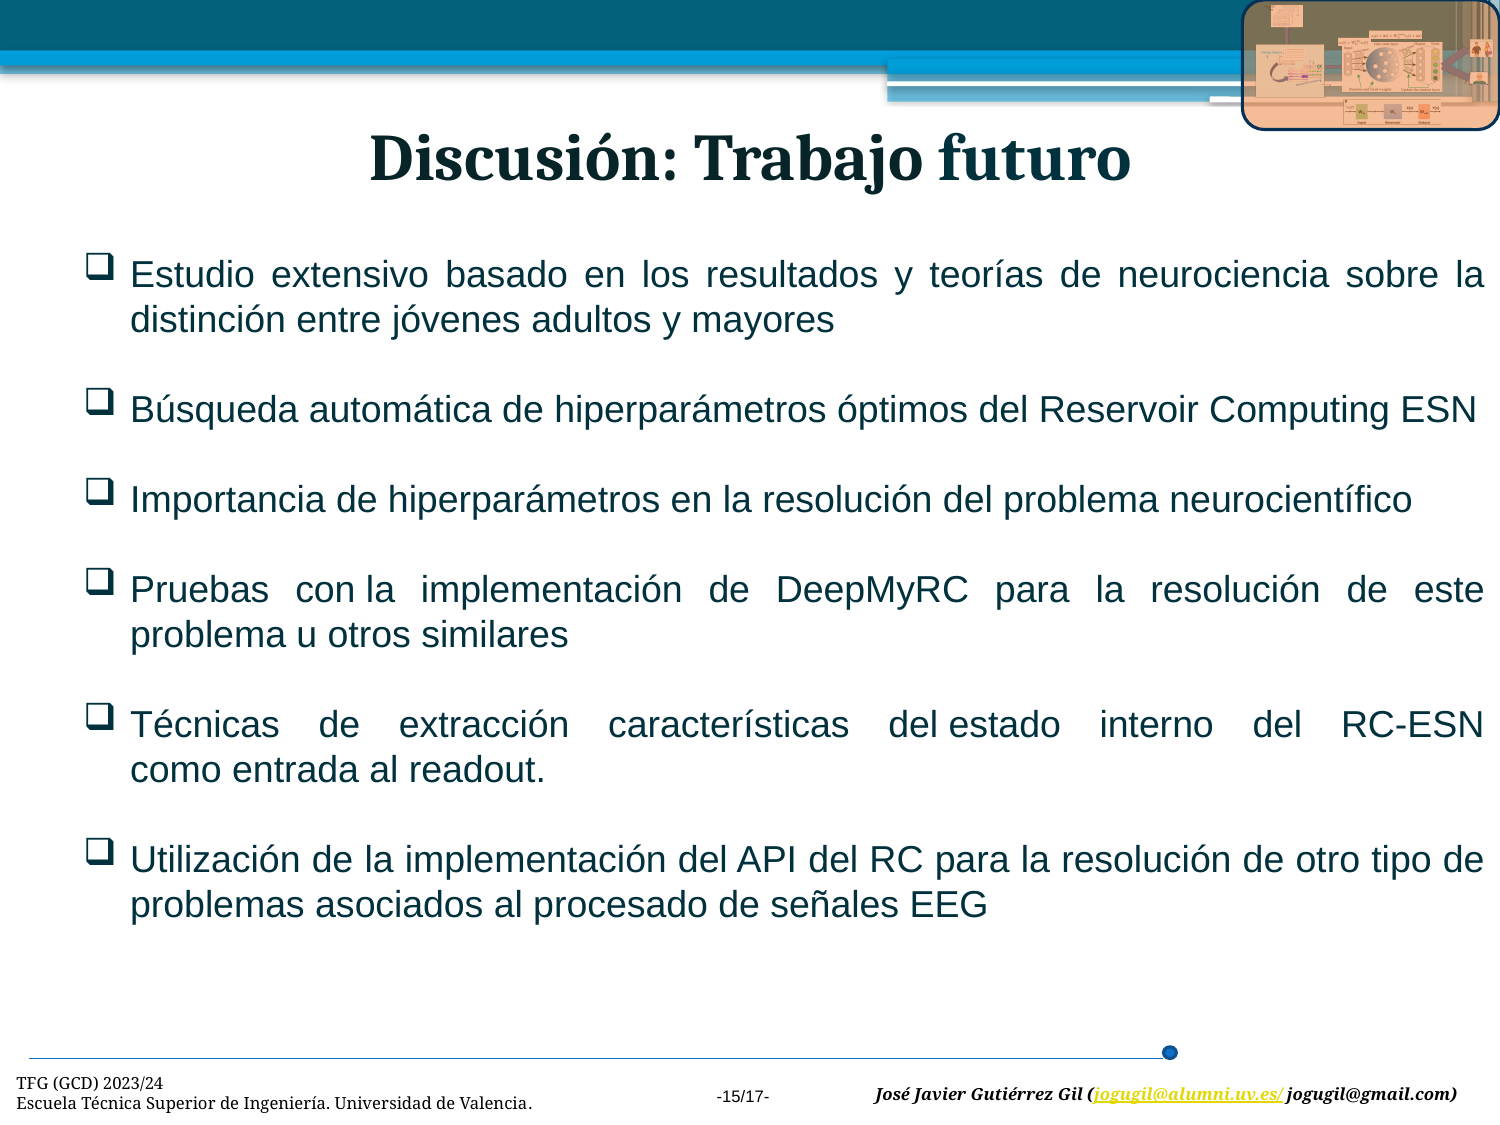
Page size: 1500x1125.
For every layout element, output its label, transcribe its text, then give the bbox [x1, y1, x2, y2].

text_box José Javier Gutiérrez Gil (jogugil@alumni.uv.es/ jogugil@gmail.com) [950, 1057, 1473, 1125]
text_box -15/17- [693, 1078, 798, 1114]
text_box Discusión: Trabajo futuro [0, 105, 1500, 203]
text_box TFG (GCD) 2023/24 Escuela Técnica Superior de Ingeniería. Universidad de Valencia. [1, 1059, 606, 1125]
text_box [1161, 1045, 1178, 1057]
picture [1242, 0, 1500, 131]
text_box Estudio extensivo basado en los resultados y teorías de neurociencia sobre la distinción entre jóvenes adultos y mayores Búsqueda automática de hiperparámetros óptimos del Reservoir Computing ESN Importancia de hiperparámetros en la resolución del problema neurocientífico Pruebas con la implementación de DeepMyRC para la resolución de este problema u otros similares Técnicas de extracción características del estado interno del RC-ESN como entrada al readout. Utilización de la implementación del API del RC para la resolución de otro tipo de problemas asociados al procesado de señales EEG [68, 242, 1500, 977]
